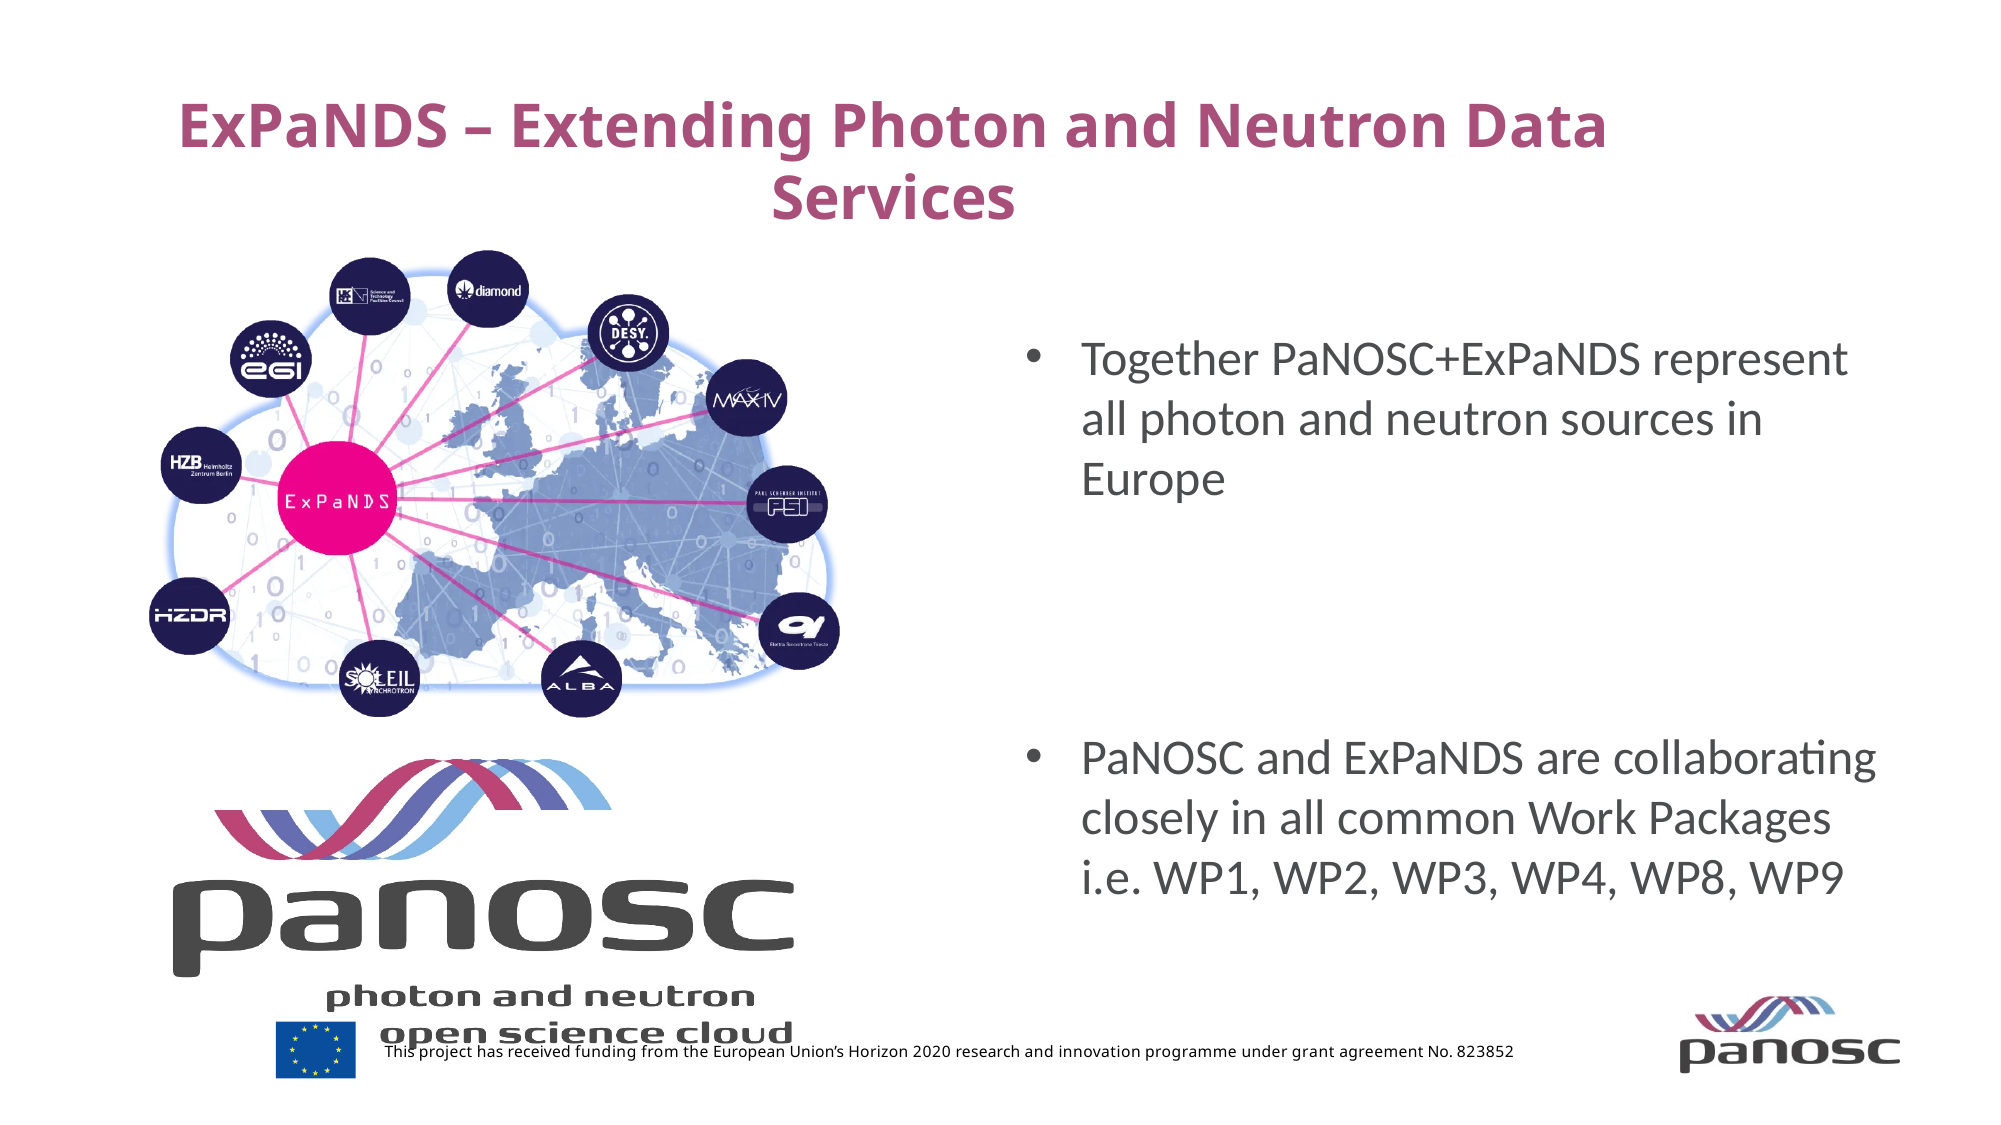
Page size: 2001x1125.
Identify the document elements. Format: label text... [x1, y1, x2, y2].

picture [137, 225, 863, 734]
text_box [275, 1021, 1876, 1079]
list Together PaNOSC+ExPaNDS represent all photon and neutron sources in Europe PaNOSC and ExPaNDS are collaborating closely in all common Work Packages i.e. WP1, WP2, WP3, WP4, WP8, WP9 [1025, 324, 1888, 1013]
title ExPaNDS – Extending Photon and Neutron Data Services [75, 86, 1713, 160]
picture [1, 737, 1999, 1125]
